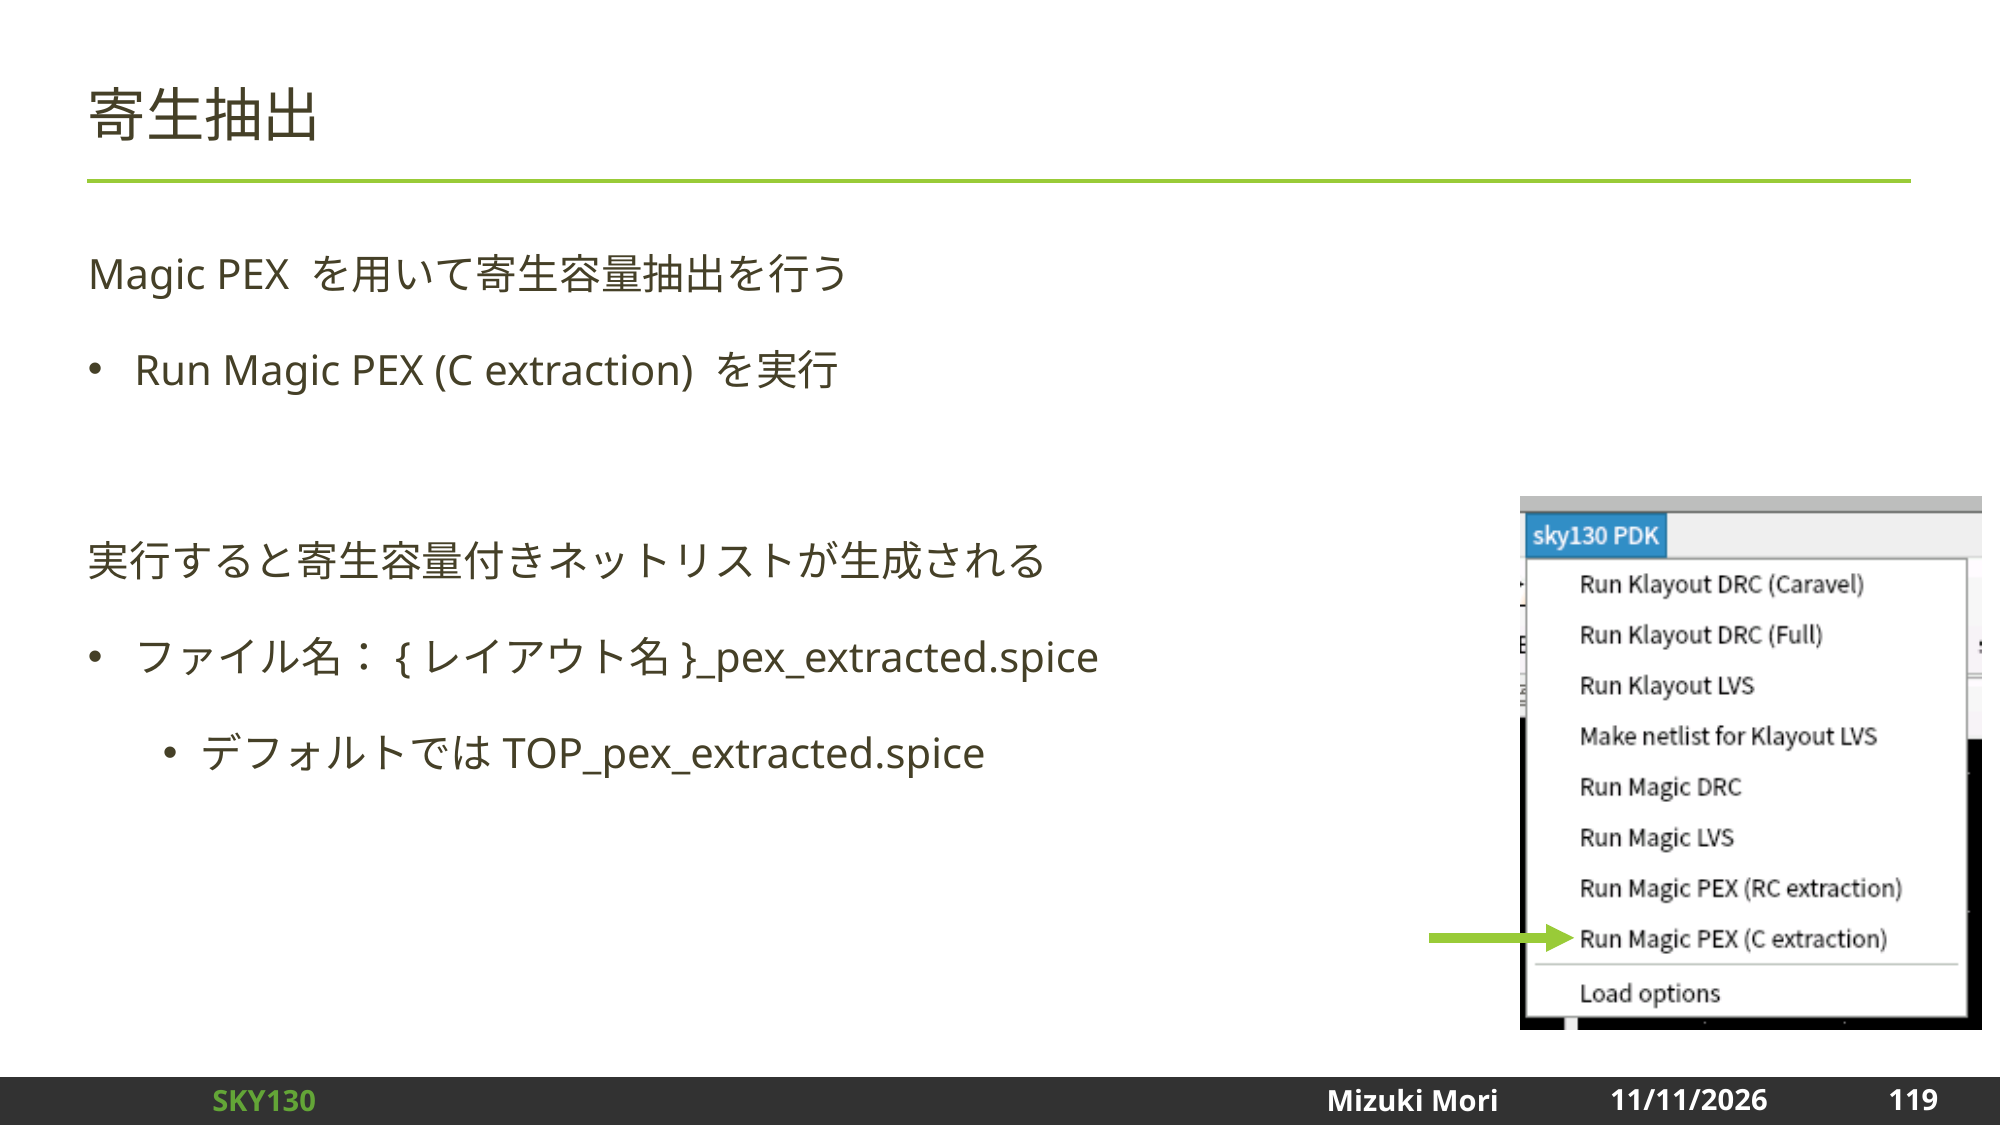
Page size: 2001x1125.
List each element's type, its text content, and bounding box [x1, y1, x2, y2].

picture [1519, 496, 1983, 1030]
picture [0, 1077, 1550, 1125]
slide_number 119 [1826, 1076, 2000, 1125]
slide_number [1550, 1077, 1826, 1125]
list Magic PEX を用いて寄生容量抽出を行う Run Magic PEX (C extraction) を実行 実行すると寄生容量付きネットリストが生成される ファイル名：{レイアウト名}_pex_extracted.spice デフォルトではTOP_pex_extracted.spice [72, 239, 1912, 995]
title 寄生抽出 [72, 70, 1912, 163]
